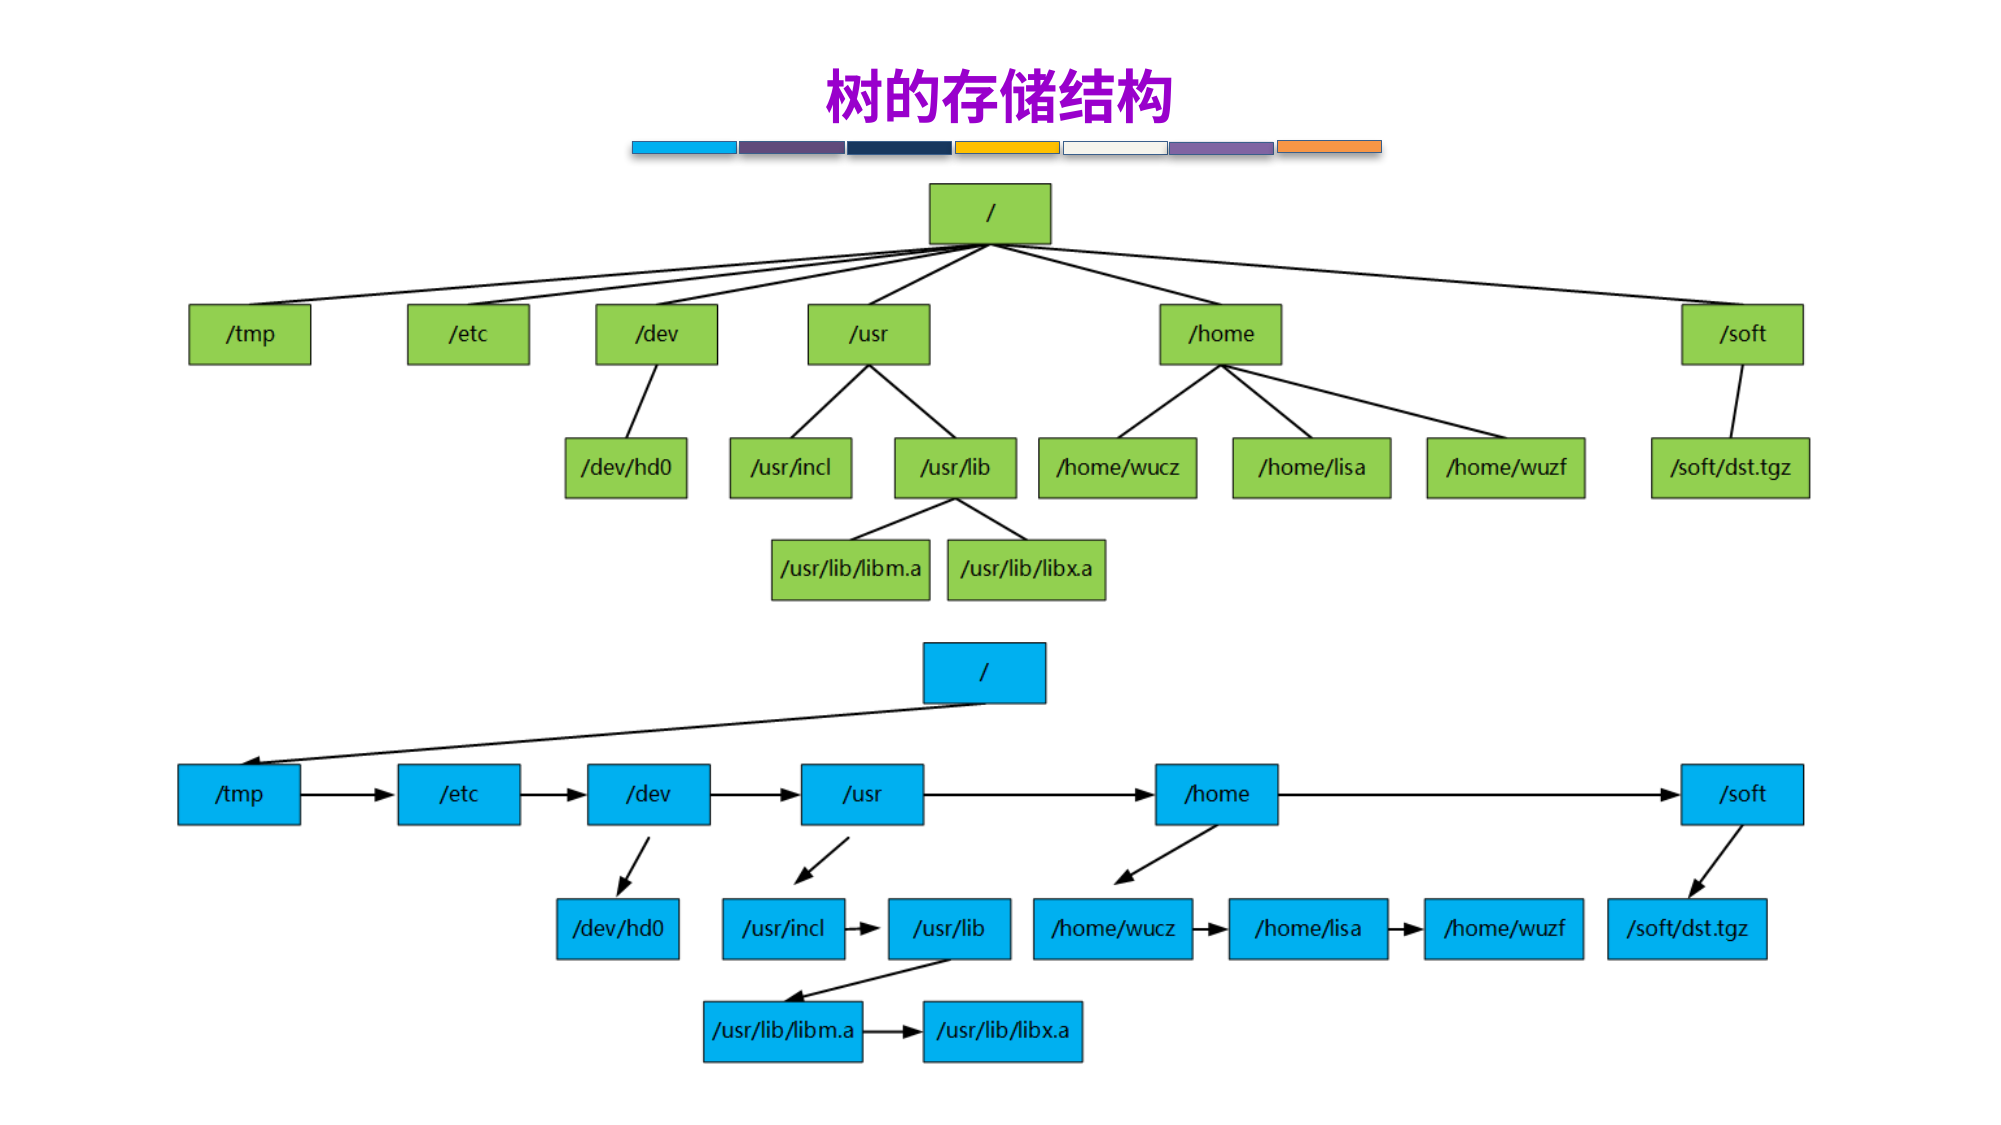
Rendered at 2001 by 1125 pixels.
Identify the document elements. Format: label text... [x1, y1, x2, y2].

picture [171, 640, 1811, 1064]
picture [182, 182, 1817, 602]
text_box [846, 140, 953, 156]
text_box [1061, 140, 1167, 156]
text_box [630, 139, 738, 155]
text_box [738, 139, 846, 156]
text_box 树的存储结构 [0, 18, 2000, 138]
text_box [1275, 138, 1383, 155]
text_box [953, 139, 1061, 156]
text_box [1167, 140, 1275, 156]
